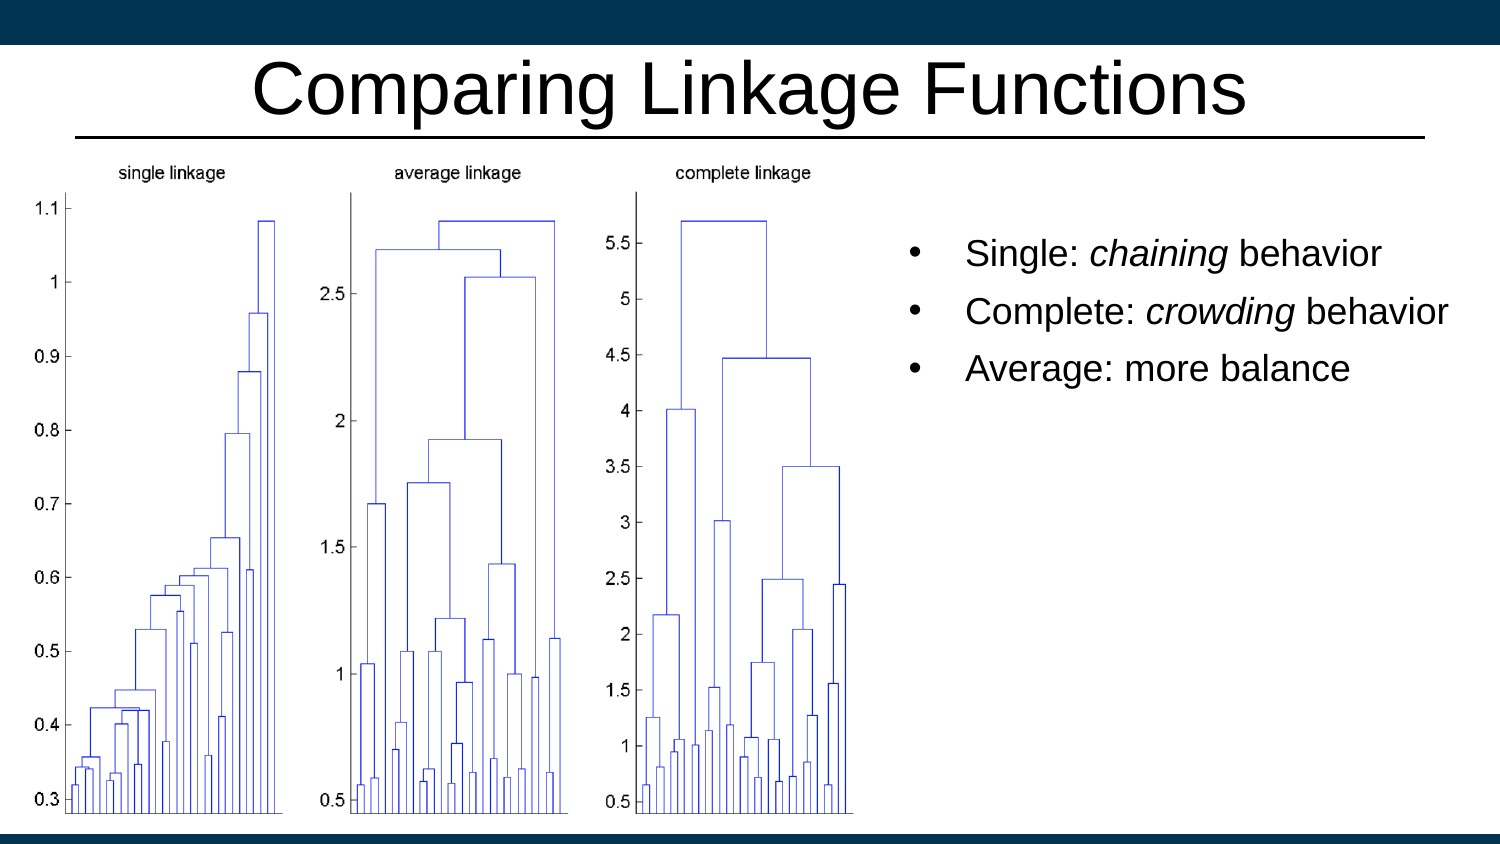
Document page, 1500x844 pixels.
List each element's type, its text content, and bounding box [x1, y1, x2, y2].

picture [24, 156, 857, 819]
list Single: chaining behavior Complete: crowding behavior Average: more balance [874, 221, 1482, 779]
title Comparing Linkage Functions [75, 37, 1425, 132]
